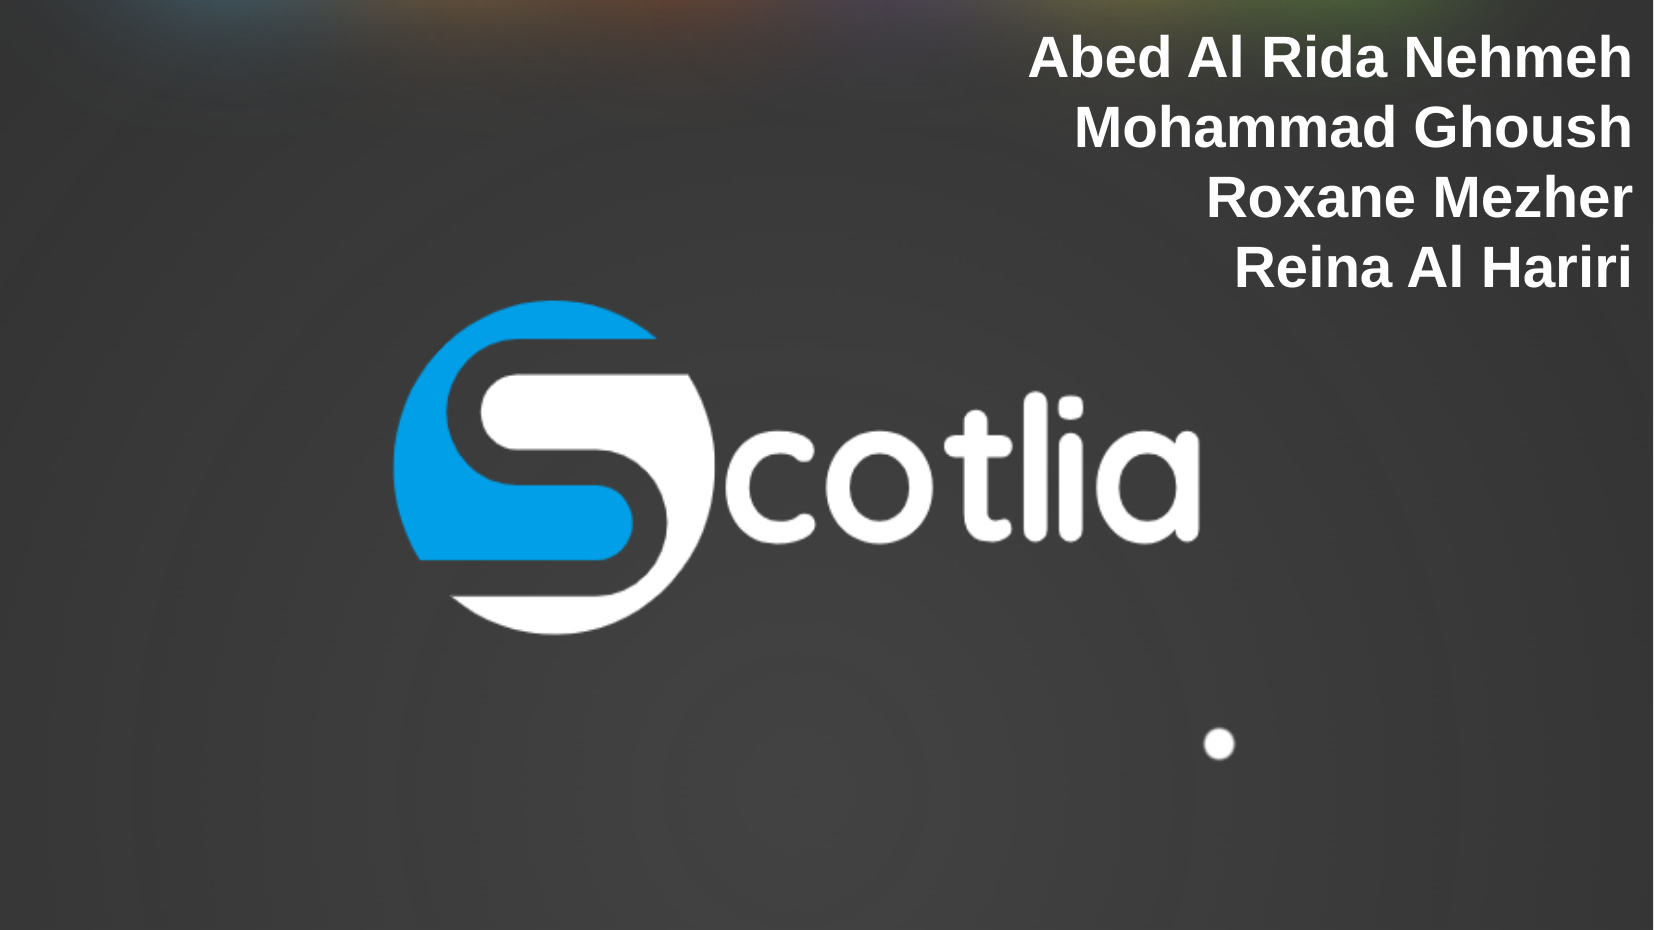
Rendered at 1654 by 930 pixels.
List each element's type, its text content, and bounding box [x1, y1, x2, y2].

picture [0, 0, 1654, 930]
subtitle Abed Al Rida Nehmeh Mohammad Ghoush Roxane Mezher Reina Al Hariri [743, 0, 1634, 345]
